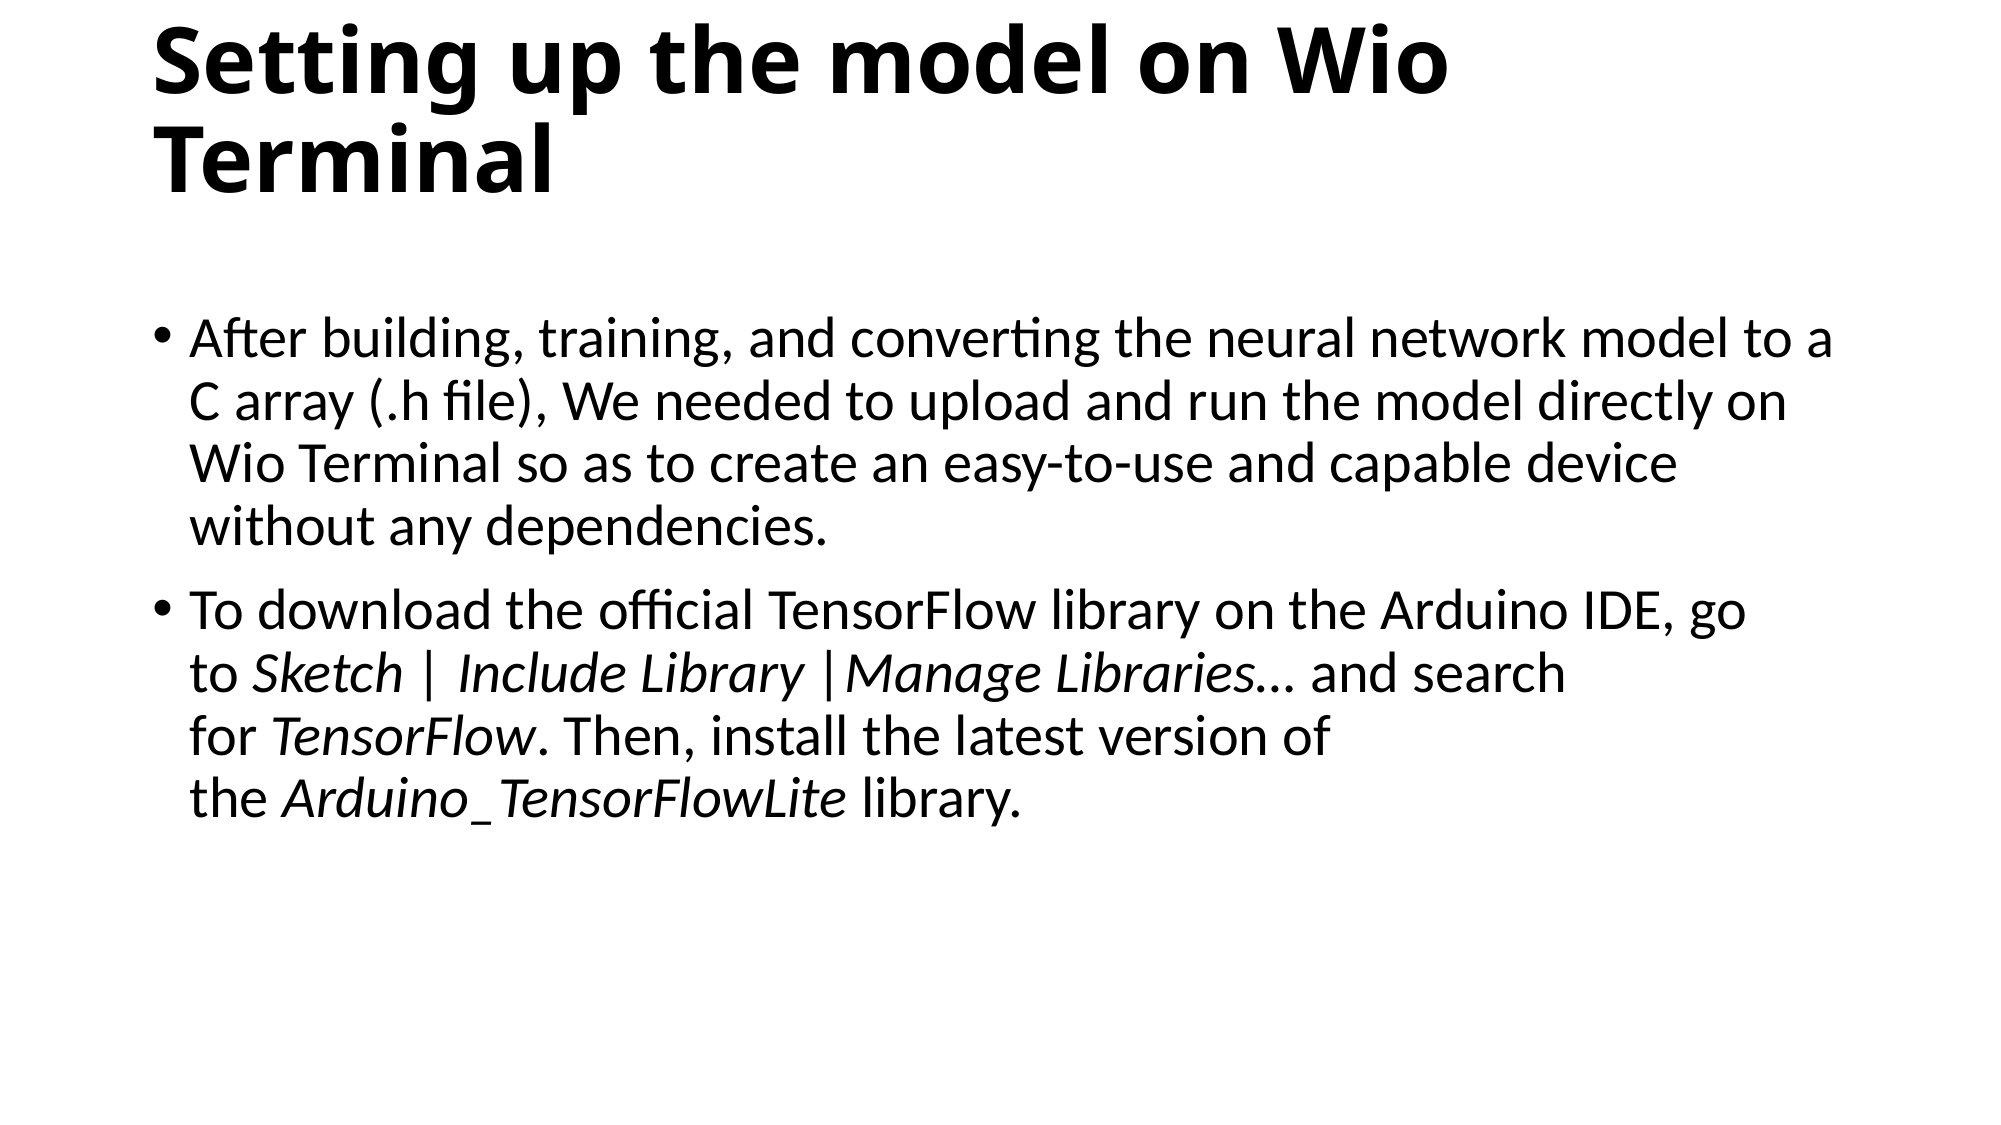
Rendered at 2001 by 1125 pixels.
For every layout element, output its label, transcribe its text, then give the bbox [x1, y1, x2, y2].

list After building, training, and converting the neural network model to a C array (.h file), We needed to upload and run the model directly on Wio Terminal so as to create an easy-to-use and capable device without any dependencies. To download the official TensorFlow library on the Arduino IDE, go to Sketch | Include Library |Manage Libraries… and search for TensorFlow. Then, install the latest version of the Arduino_TensorFlowLite library. [137, 299, 1863, 1014]
title Setting up the model on Wio Terminal [137, 59, 1863, 278]
